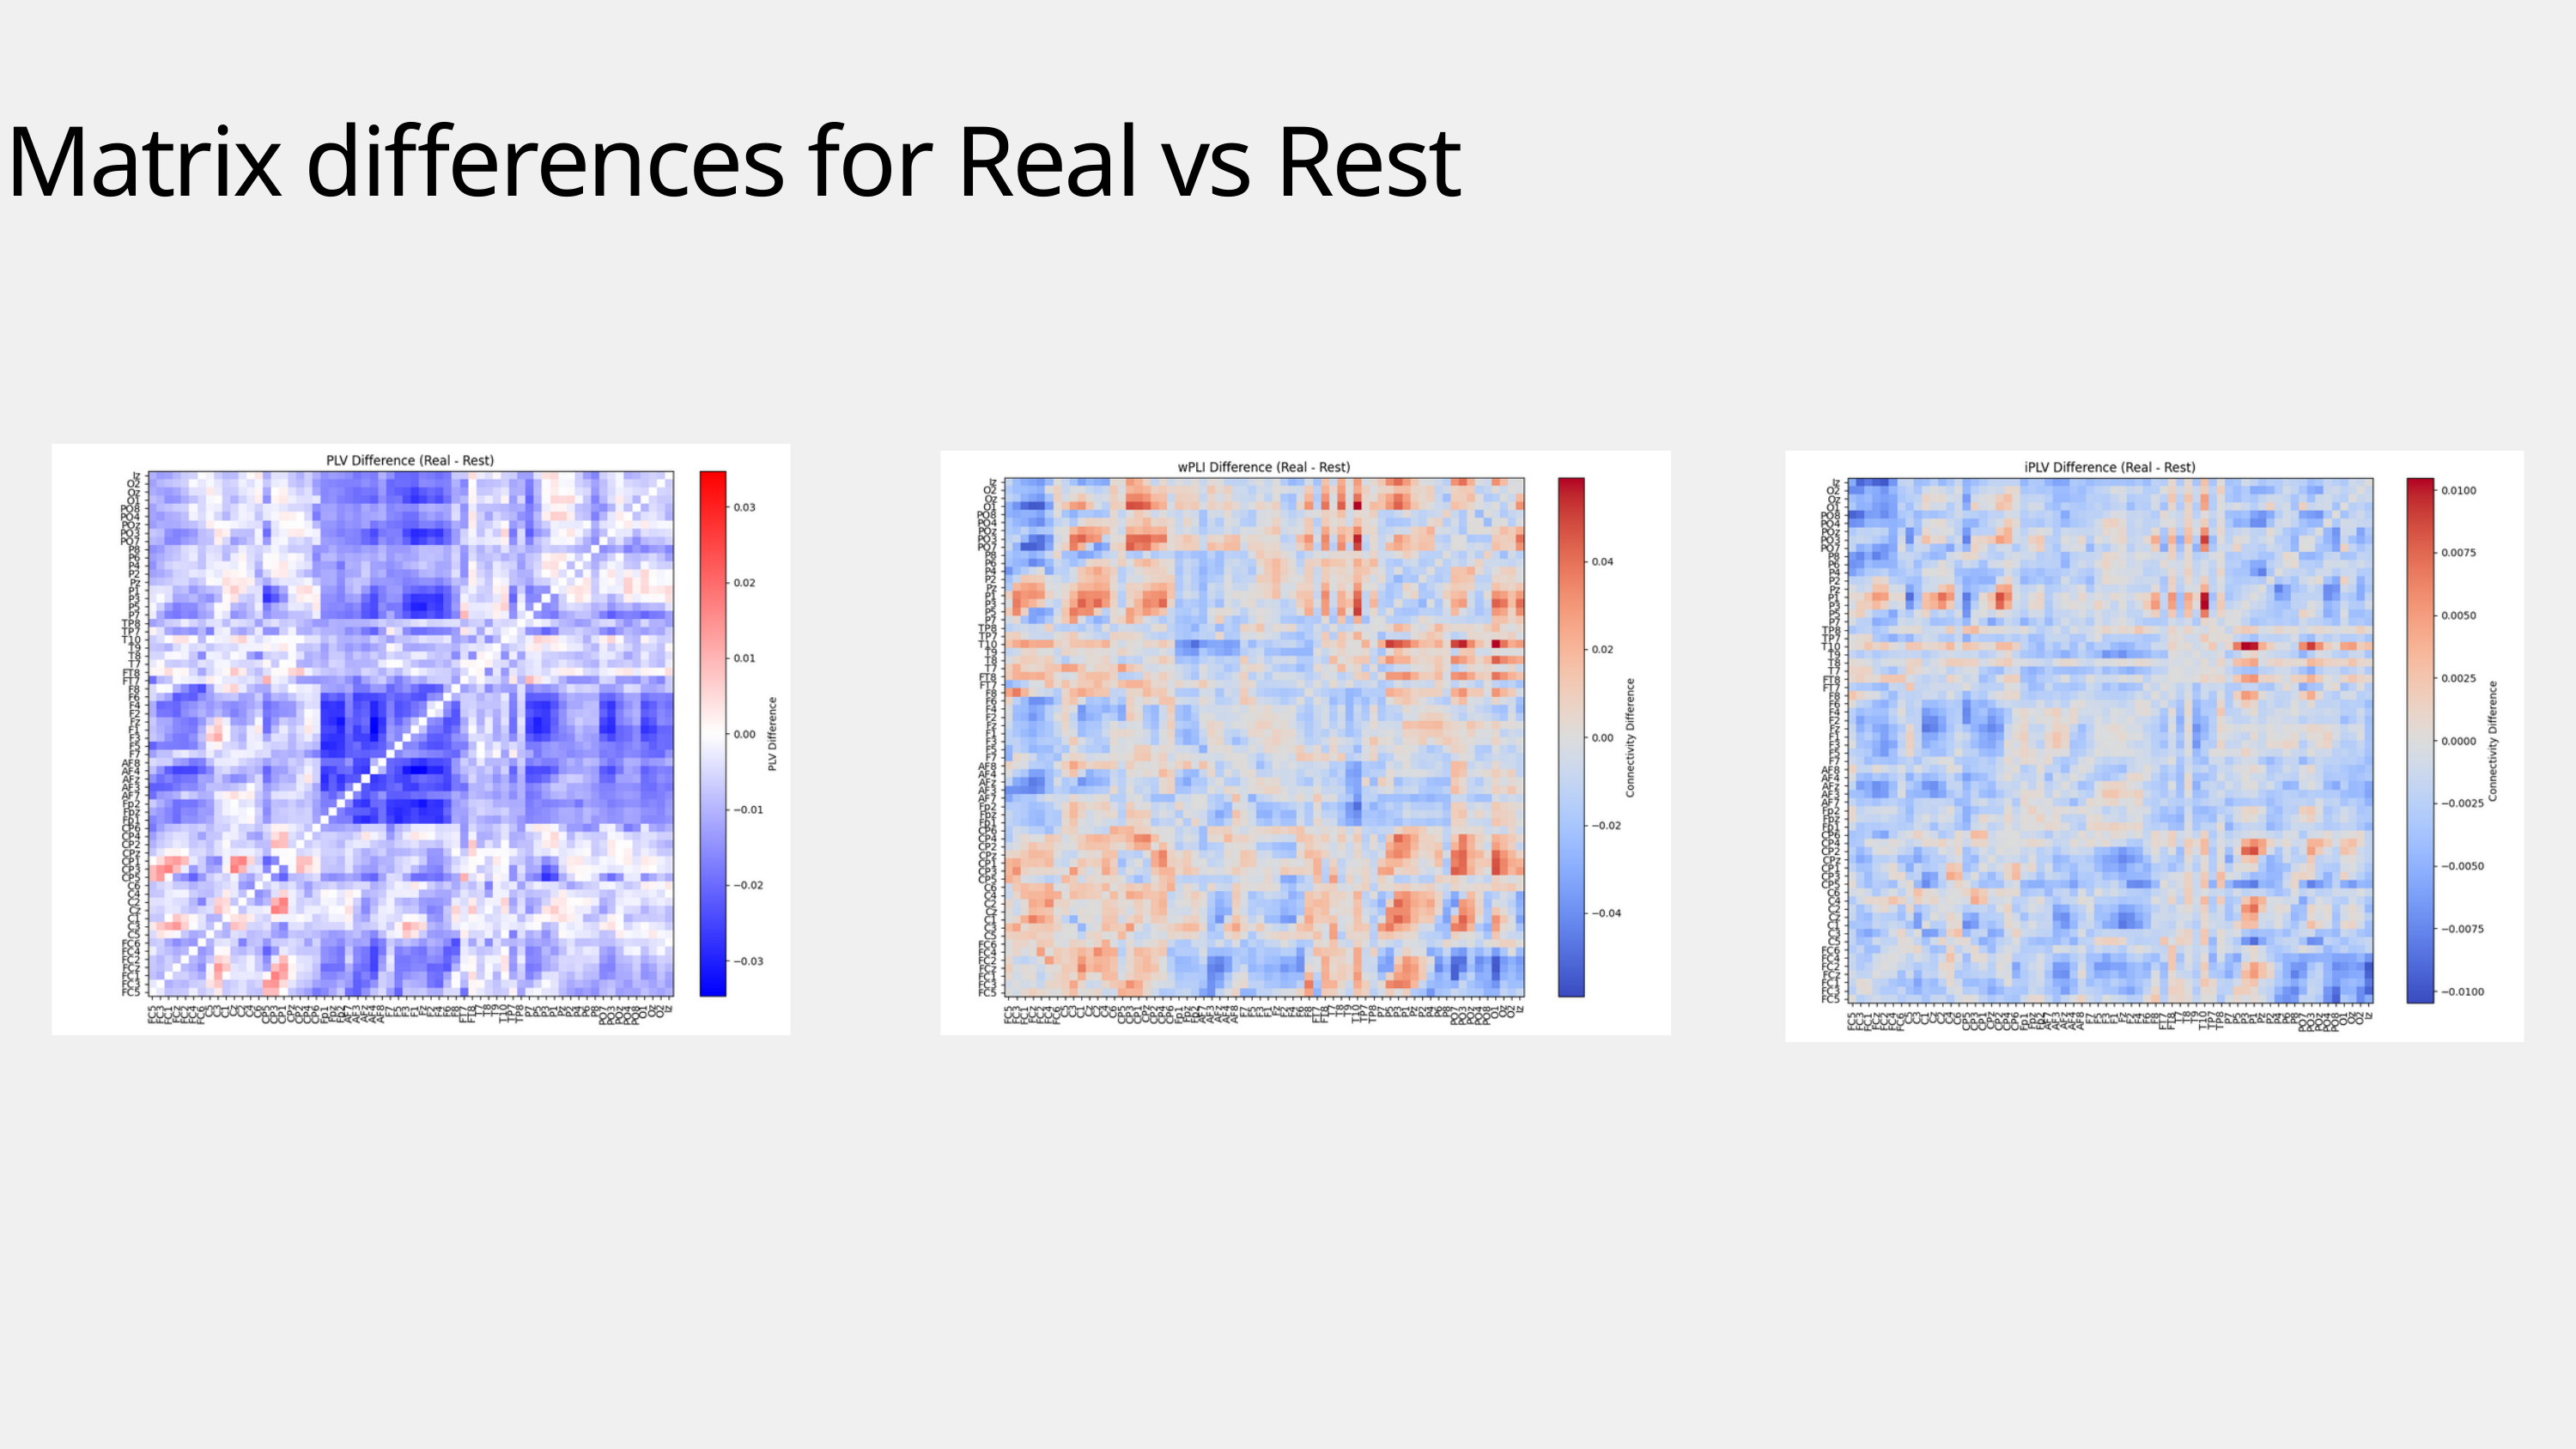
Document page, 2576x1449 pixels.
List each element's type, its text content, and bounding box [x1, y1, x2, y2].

text_box [940, 451, 1672, 1035]
text_box Matrix differences for Real vs Rest [0, 80, 1650, 216]
text_box [1785, 451, 2524, 1042]
text_box [52, 444, 791, 1035]
